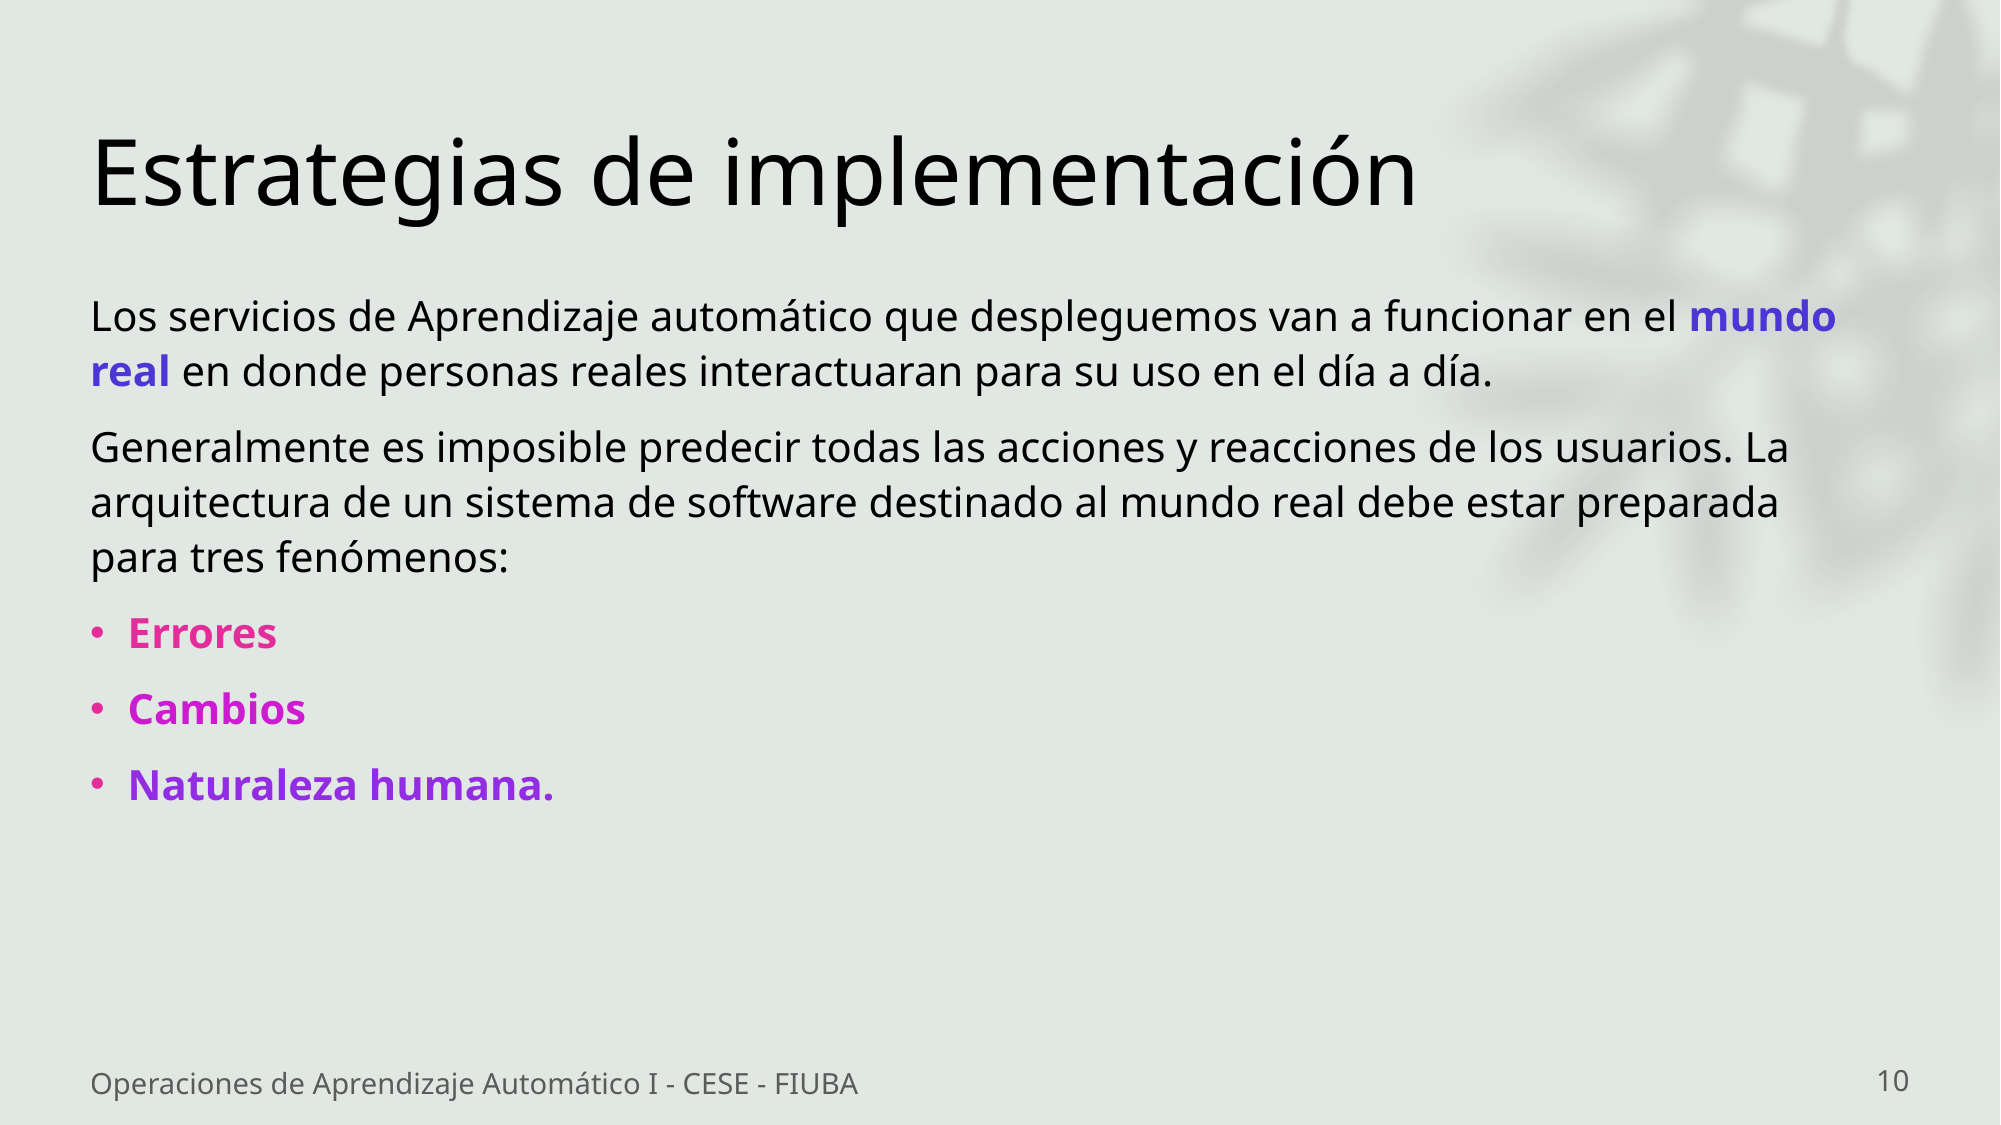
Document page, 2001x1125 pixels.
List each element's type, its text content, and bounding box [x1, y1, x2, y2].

slide_number 10 [1474, 1052, 1925, 1113]
list Los servicios de Aprendizaje automático que despleguemos van a funcionar en el mundo real en donde personas reales interactuaran para su uso en el día a día. Generalmente es imposible predecir todas las acciones y reacciones de los usuarios. La arquitectura de un sistema de software destinado al mundo real debe estar preparada para tres fenómenos: Errores Cambios Naturaleza humana. [75, 277, 1863, 1009]
footer Operaciones de Aprendizaje Automático I - CESE - FIUBA [75, 1052, 1186, 1113]
title Estrategias de implementación [75, 60, 1863, 277]
